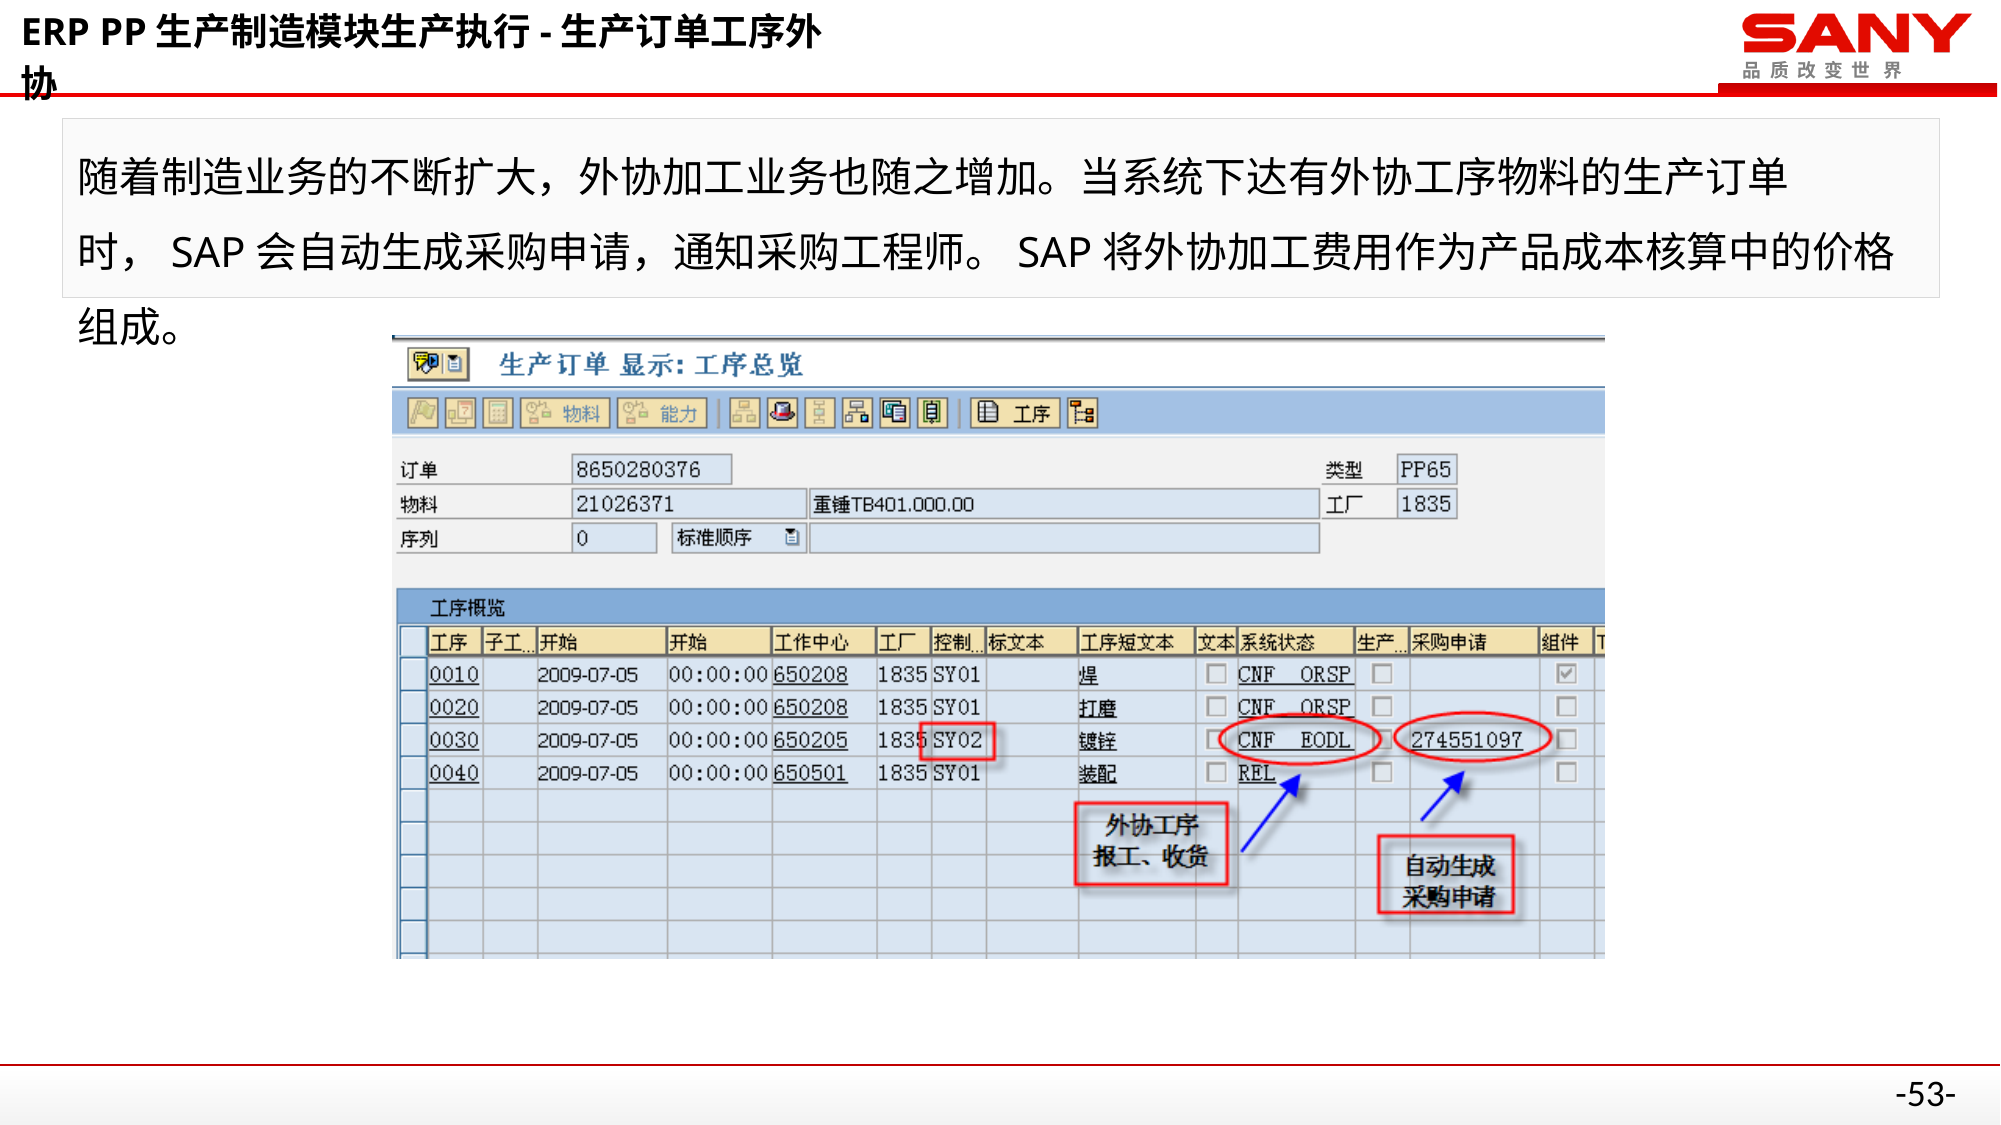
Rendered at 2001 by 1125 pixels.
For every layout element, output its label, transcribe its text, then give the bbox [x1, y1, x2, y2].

title ERP PP生产制造模块生产执行-生产订单工序外协 [5, 0, 869, 155]
text_box 随着制造业务的不断扩大，外协加工业务也随之增加。当系统下达有外协工序物料的生产订单时，SAP会自动生成采购申请，通知采购工程师。SAP将外协加工费用作为产品成本核算中的价格组成。 [62, 118, 1940, 298]
picture [392, 335, 1606, 960]
picture [1738, 5, 1978, 61]
